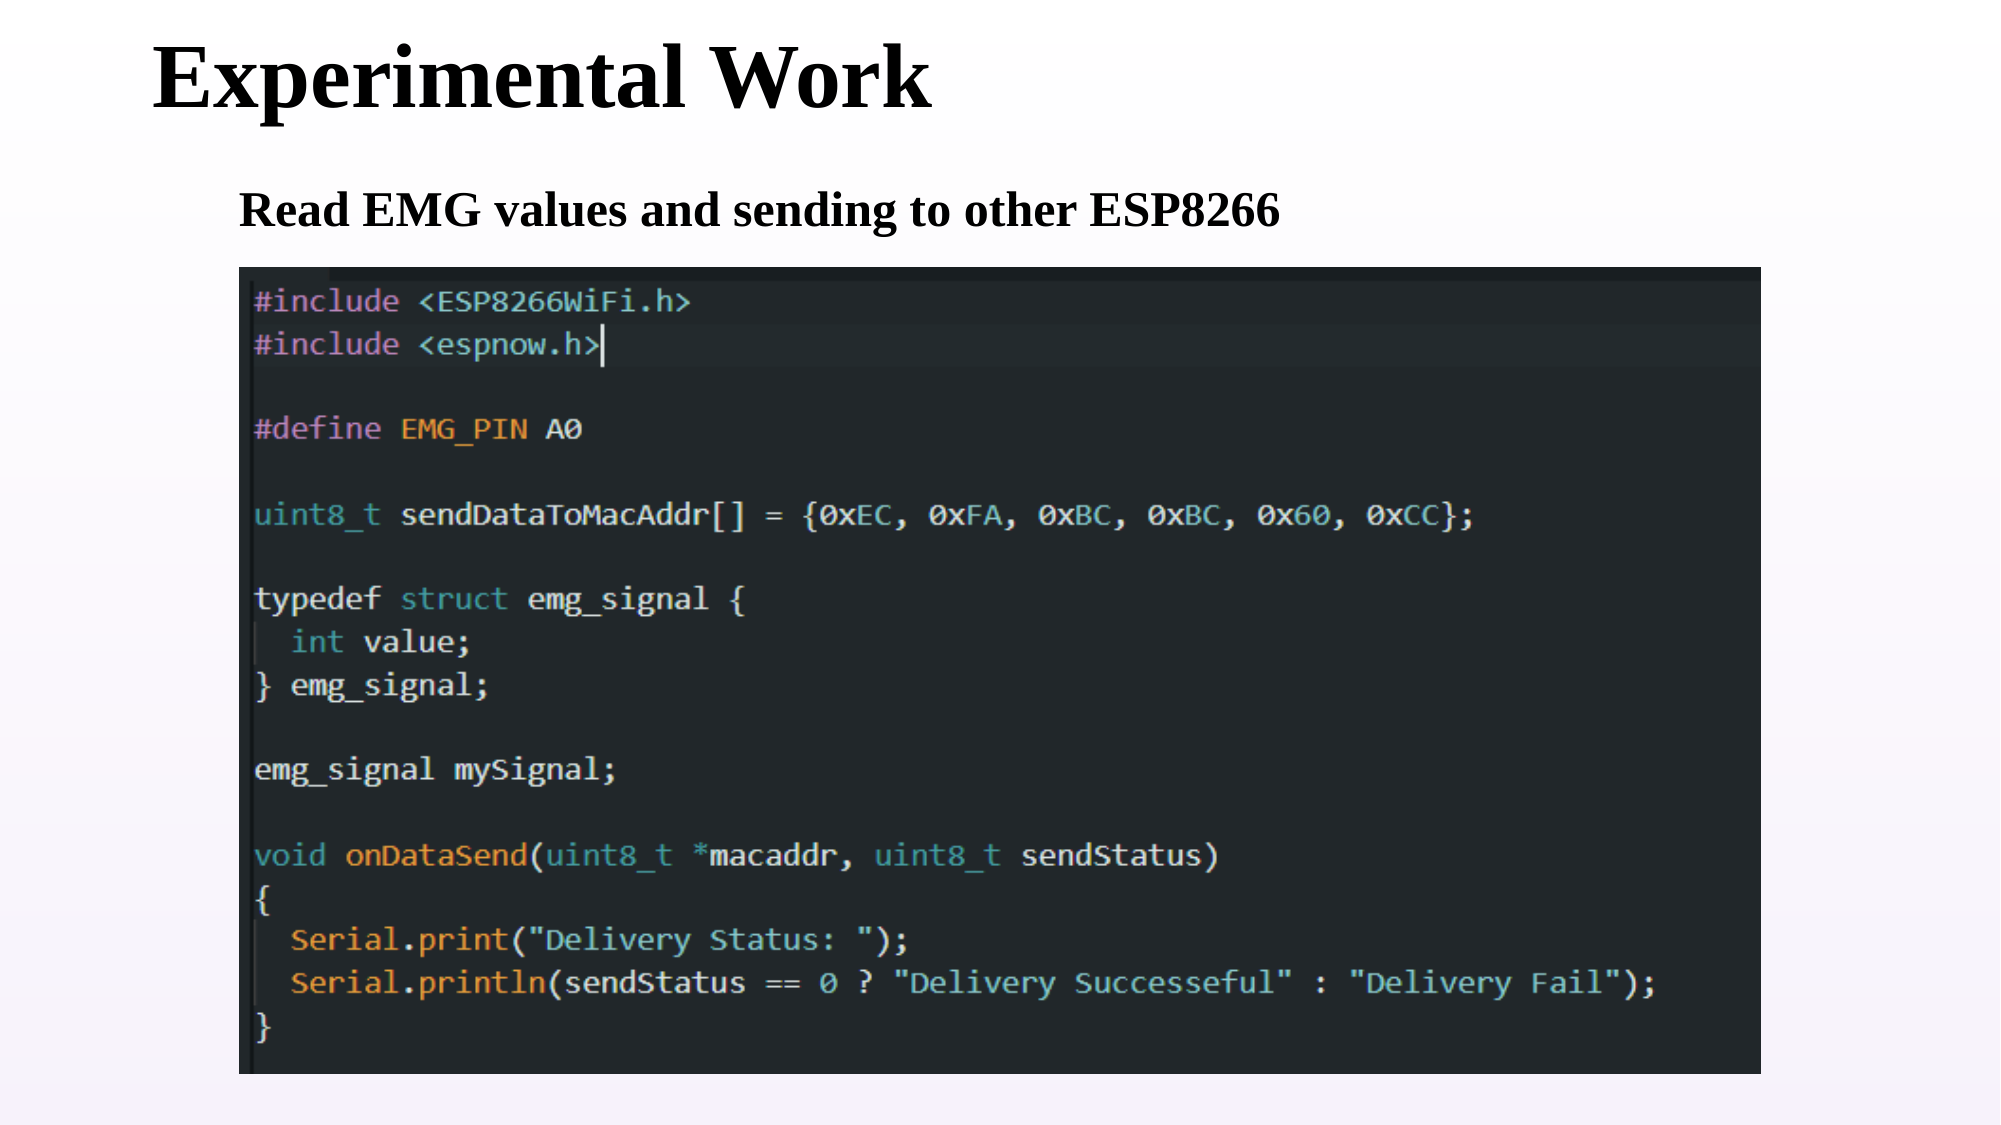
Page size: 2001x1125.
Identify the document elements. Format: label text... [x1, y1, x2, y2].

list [239, 267, 1761, 1075]
text_box Read EMG values and sending to other ESP8266 [224, 169, 1450, 245]
title Experimental Work [137, 0, 1863, 157]
